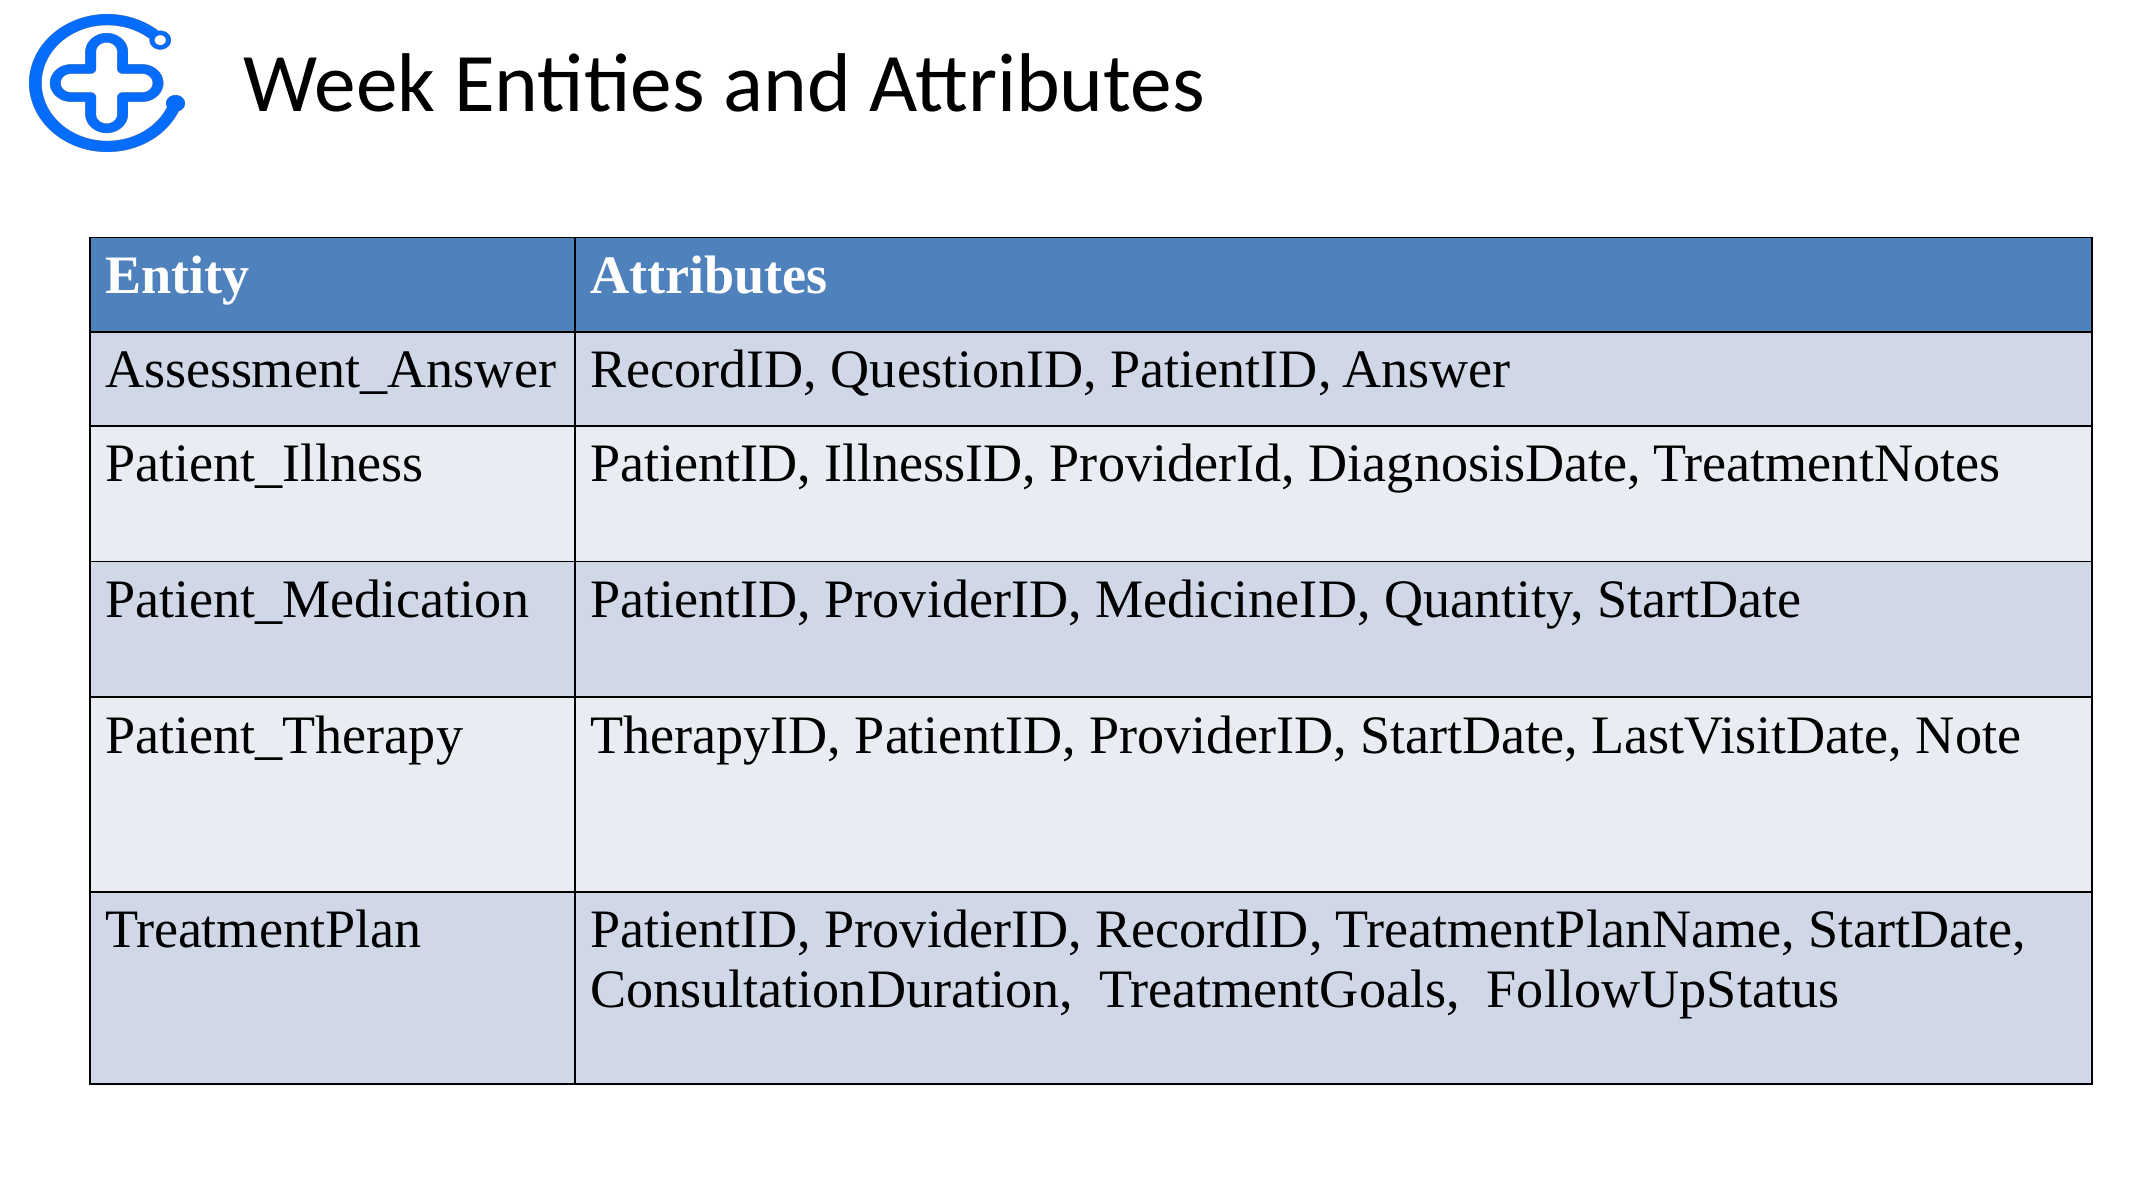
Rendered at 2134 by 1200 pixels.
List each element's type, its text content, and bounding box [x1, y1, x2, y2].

text_box Week Entities and Attributes [229, 20, 1280, 136]
table_cell Assessment_Answer [91, 333, 574, 425]
table_cell TreatmentPlan [91, 893, 574, 1083]
table_cell TherapyID, PatientID, ProviderID, StartDate, LastVisitDate, Note [576, 698, 2091, 891]
table_cell RecordID, QuestionID, PatientID, Answer [576, 333, 2091, 425]
table_cell Patient_Therapy [91, 698, 574, 891]
table_header Attributes [576, 238, 2091, 331]
table_cell Patient_Illness [91, 427, 574, 561]
text_box [29, 14, 186, 152]
table_cell PatientID, ProviderID, RecordID, TreatmentPlanName, StartDate, ConsultationDuration, TreatmentGoals, FollowUpStatus [576, 893, 2091, 1083]
table_header Entity [91, 238, 574, 331]
table_cell PatientID, IllnessID, ProviderId, DiagnosisDate, TreatmentNotes [576, 427, 2091, 561]
table_cell Patient_Medication [91, 562, 574, 696]
table_cell PatientID, ProviderID, MedicineID, Quantity, StartDate [576, 562, 2091, 696]
